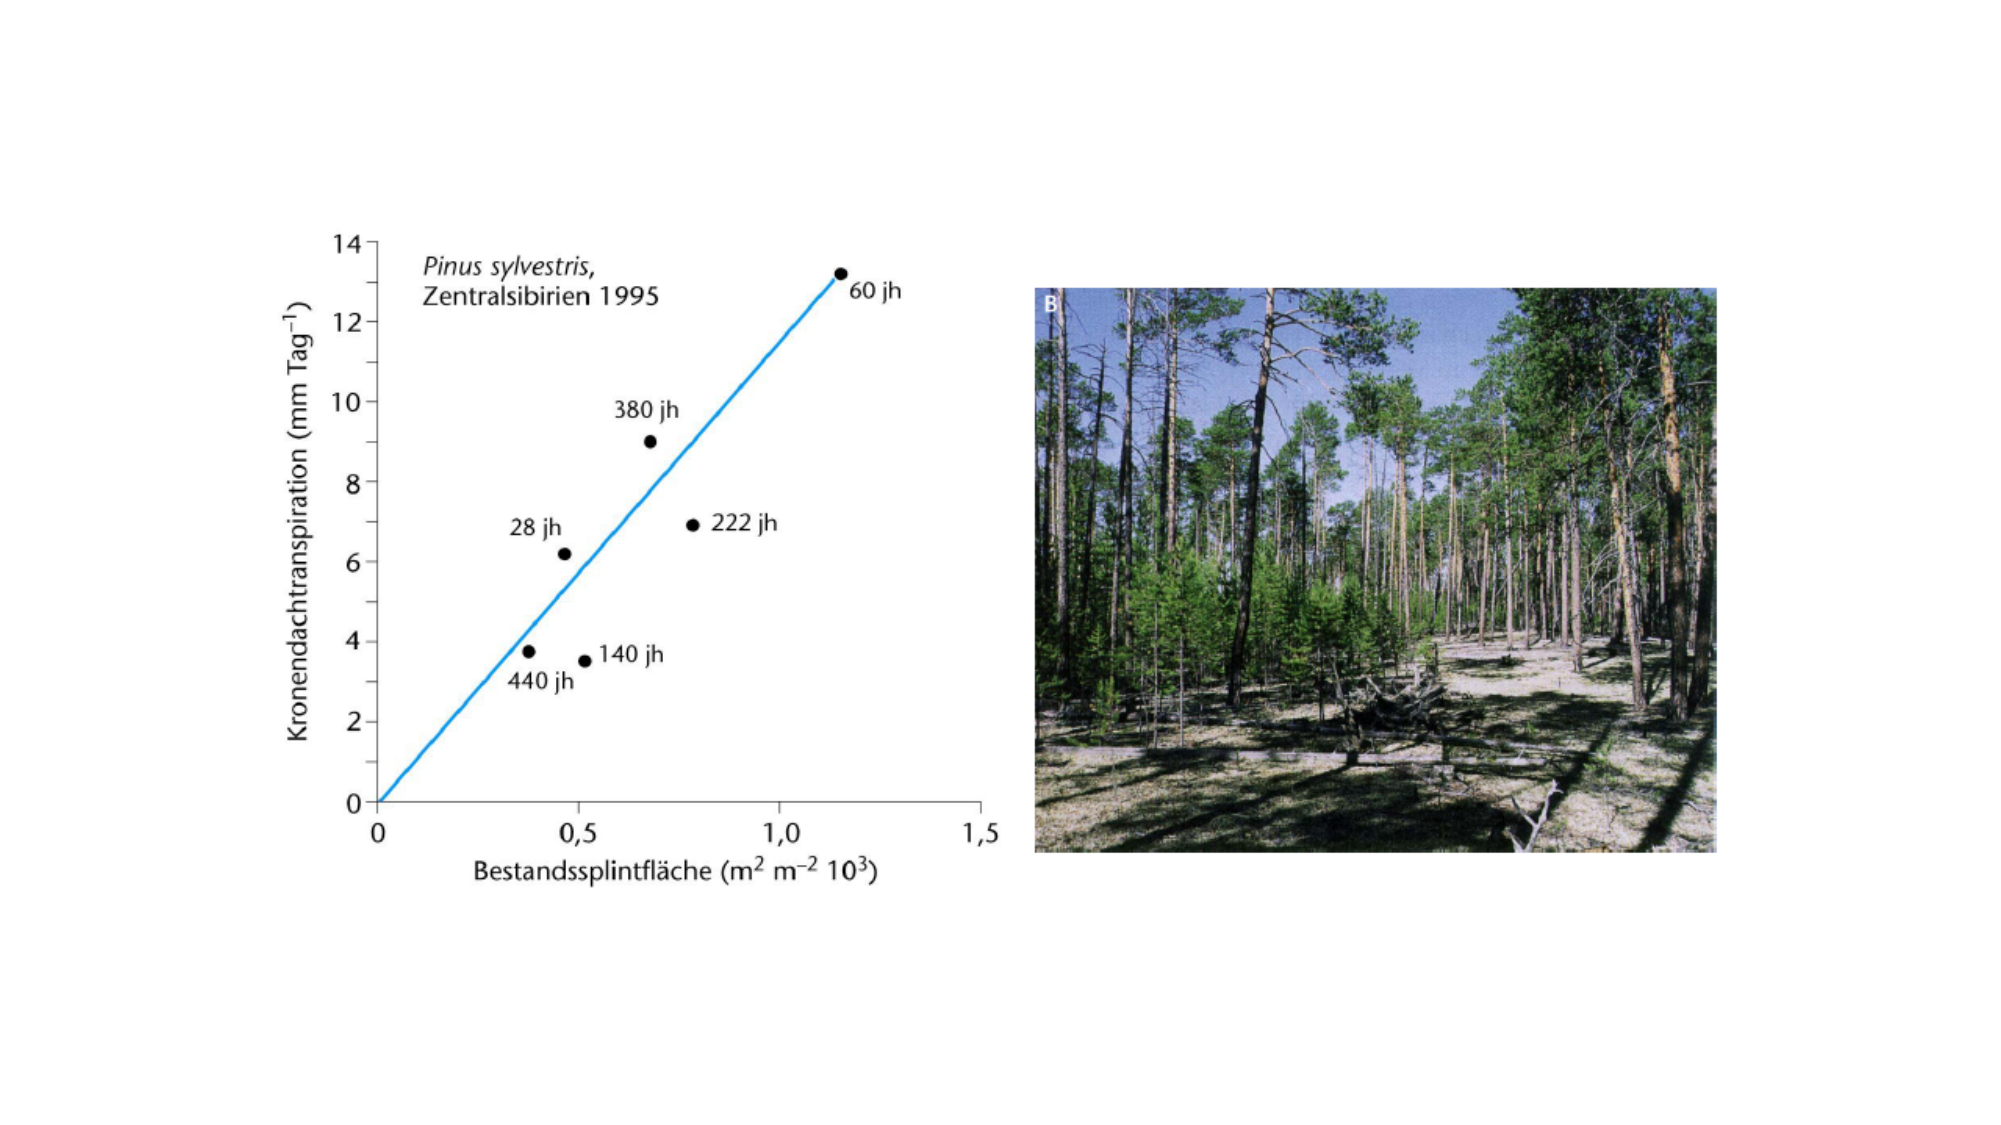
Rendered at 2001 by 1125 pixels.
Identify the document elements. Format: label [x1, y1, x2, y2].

picture [261, 224, 1739, 900]
